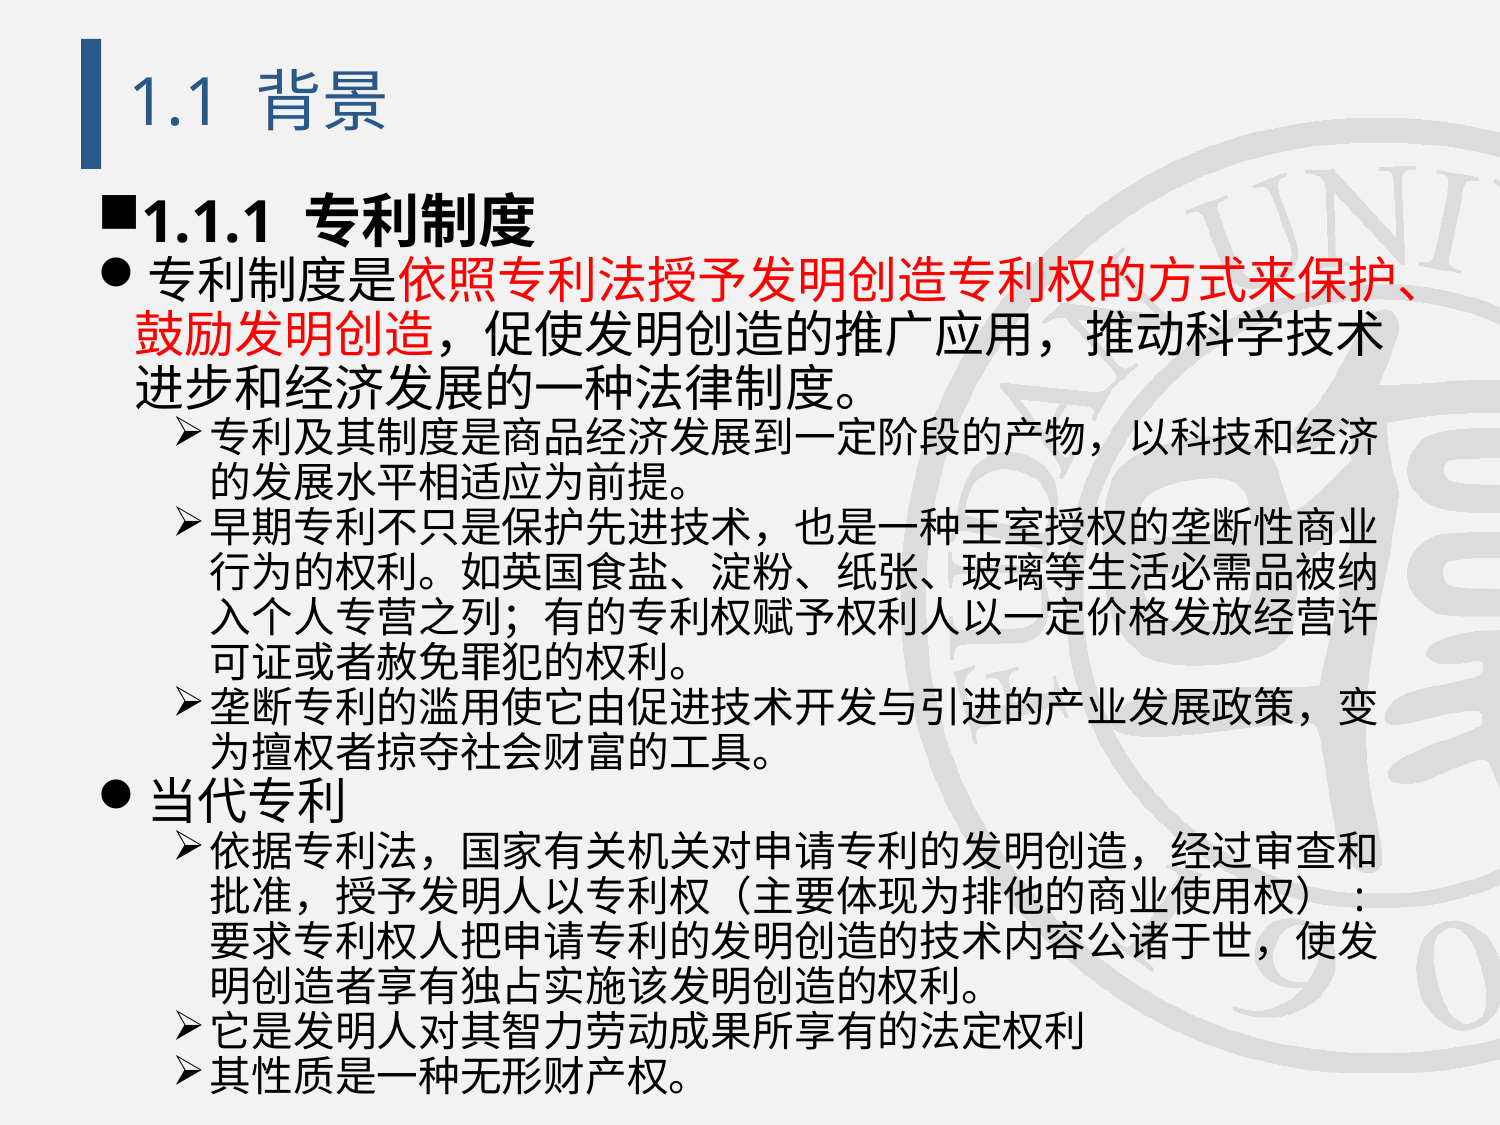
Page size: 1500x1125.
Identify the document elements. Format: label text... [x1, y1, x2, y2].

list 1.1.1 专利制度 专利制度是依照专利法授予发明创造专利权的方式来保护、鼓励发明创造，促使发明创造的推广应用，推动科学技术进步和经济发展的一种法律制度。 专利及其制度是商品经济发展到一定阶段的产物，以科技和经济的发展水平相适应为前提。 早期专利不只是保护先进技术，也是一种王室授权的垄断性商业行为的权利。如英国食盐、淀粉、纸张、玻璃等生活必需品被纳入个人专营之列；有的专利权赋予权利人以一定价格发放经营许可证或者赦免罪犯的权利。 垄断专利的滥用使它由促进技术开发与引进的产业发展政策，变为擅权者掠夺社会财富的工具。 当代专利 依据专利法，国家有关机关对申请专利的发明创造，经过审查和批准，授予发明人以专利权（主要体现为排他的商业使用权）:要求专利权人把申请专利的发明创造的技术内容公诸于世，使发明创造者享有独占实施该发明创造的权利。 它是发明人对其智力劳动成果所享有的法定权利 其性质是一种无形财产权。 [82, 184, 1418, 1013]
title 1.1 背景 [113, 49, 1387, 159]
